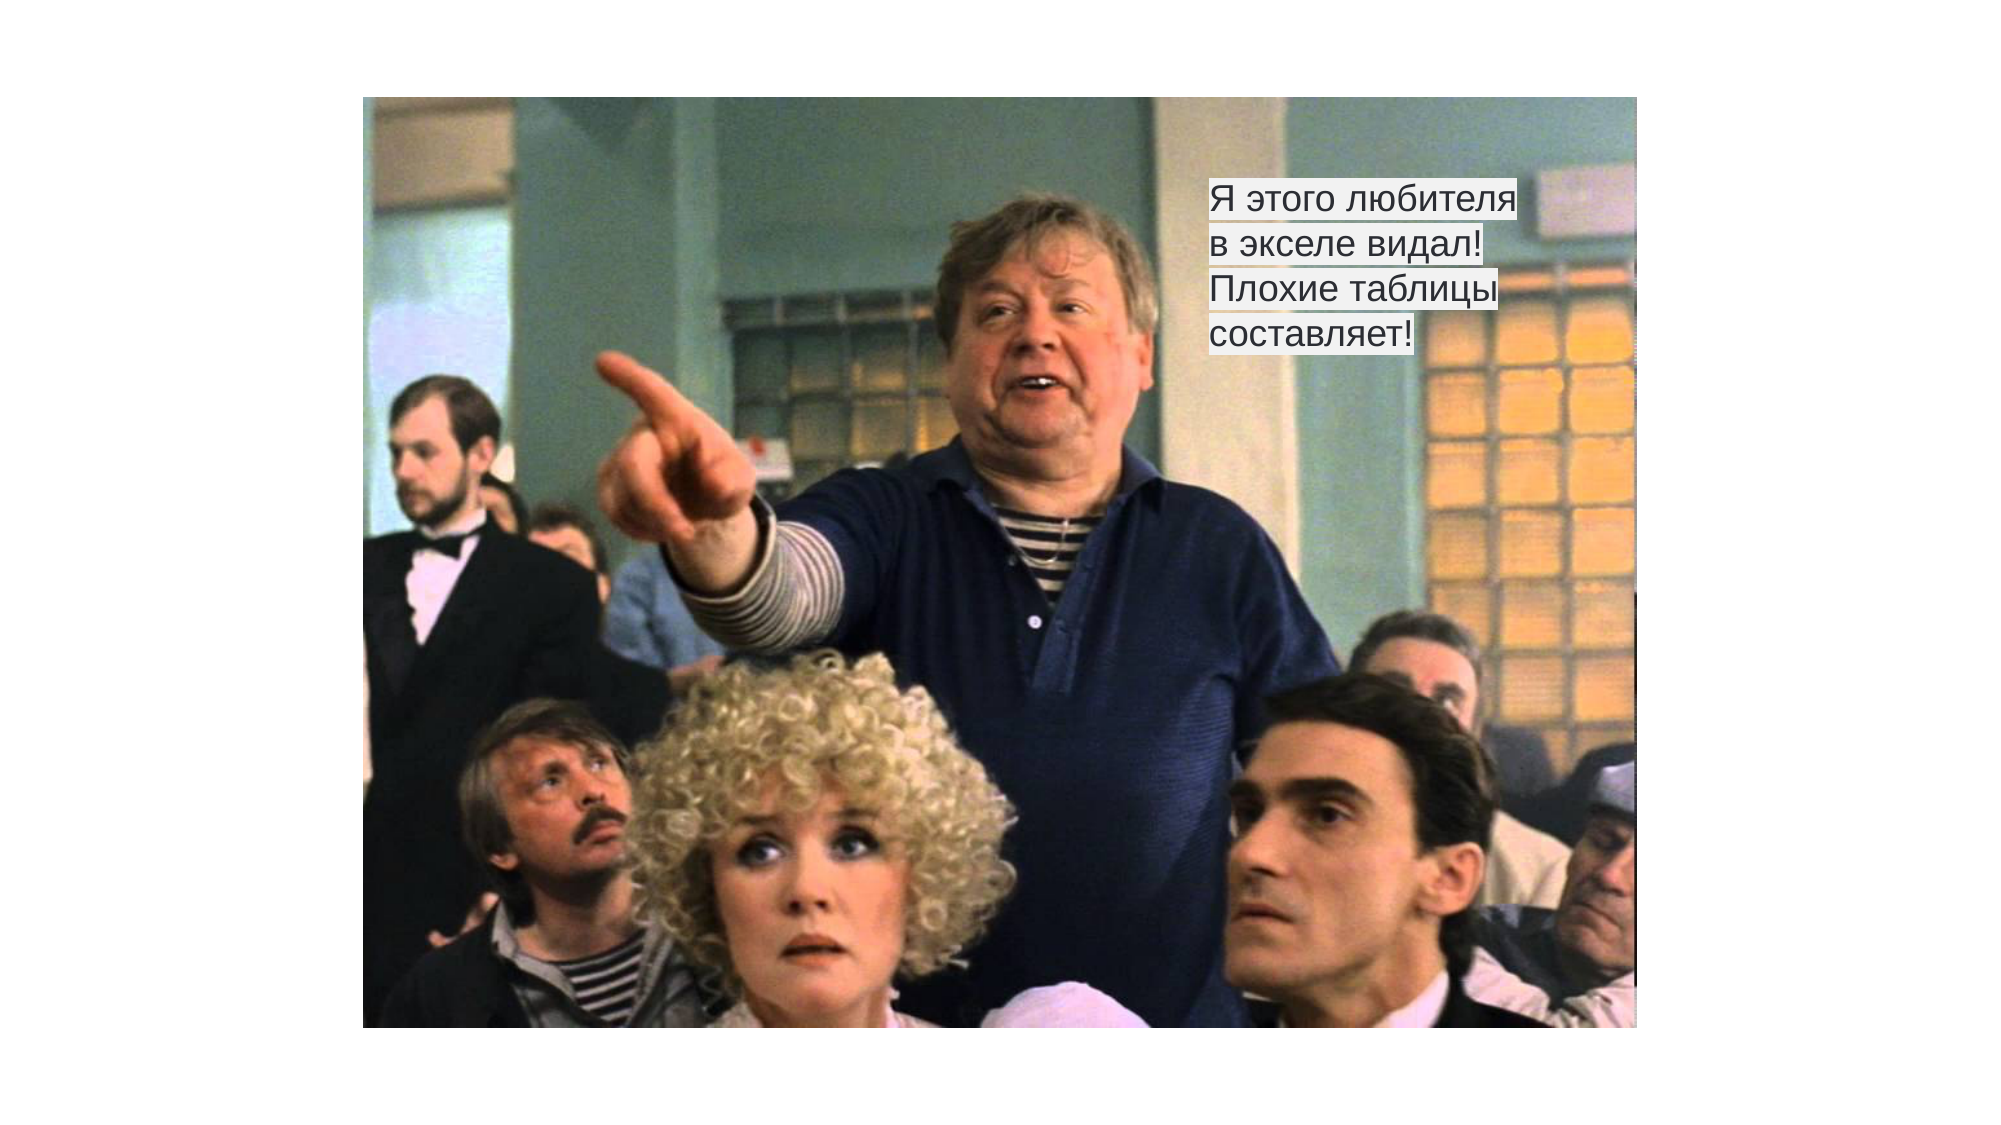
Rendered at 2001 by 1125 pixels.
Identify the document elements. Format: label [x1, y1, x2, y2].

picture [363, 97, 1637, 1028]
